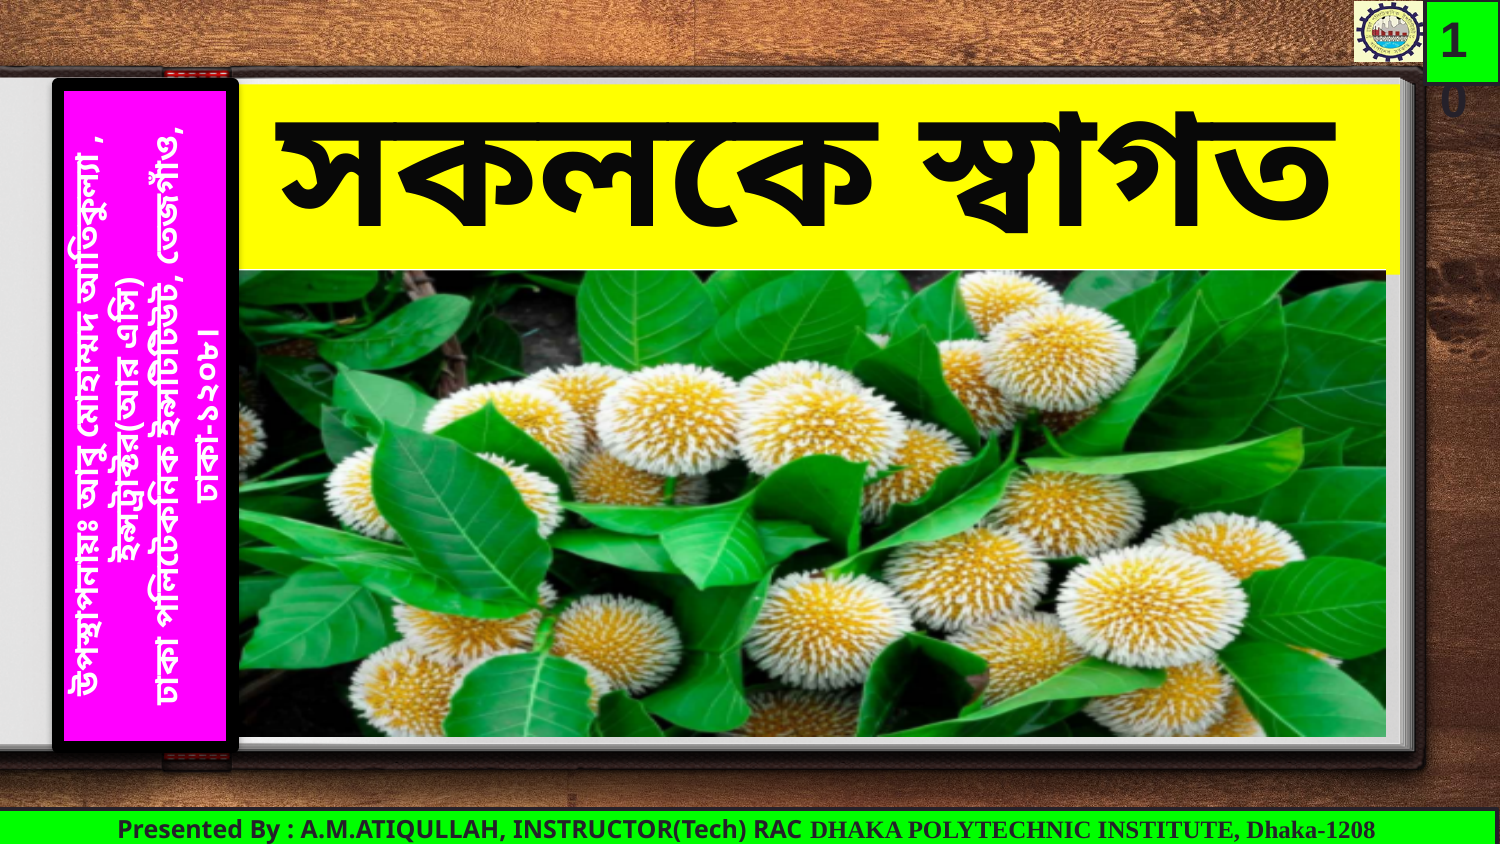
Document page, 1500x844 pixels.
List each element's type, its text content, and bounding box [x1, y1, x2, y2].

title সকলকে স্বাগত [234, 84, 1400, 275]
text_box Presented By : A.M.ATIQULLAH, INSTRUCTOR(Tech) RAC DHAKA POLYTECHNIC INSTITUTE, Dhaka-1208 [0, 807, 1499, 844]
picture [0, 0, 1500, 844]
text_box উপস্থাপনায়ঃ আবু মোহাম্মদ আতিকুল্যা , ইন্সট্রাক্টর(আর এসি) ঢাকা পলিটেকনিক ইন্সটিটিউট, তেজগাঁও, ঢাকা-১২০৮। [58, 84, 233, 747]
text_box 10 [1423, 0, 1500, 86]
